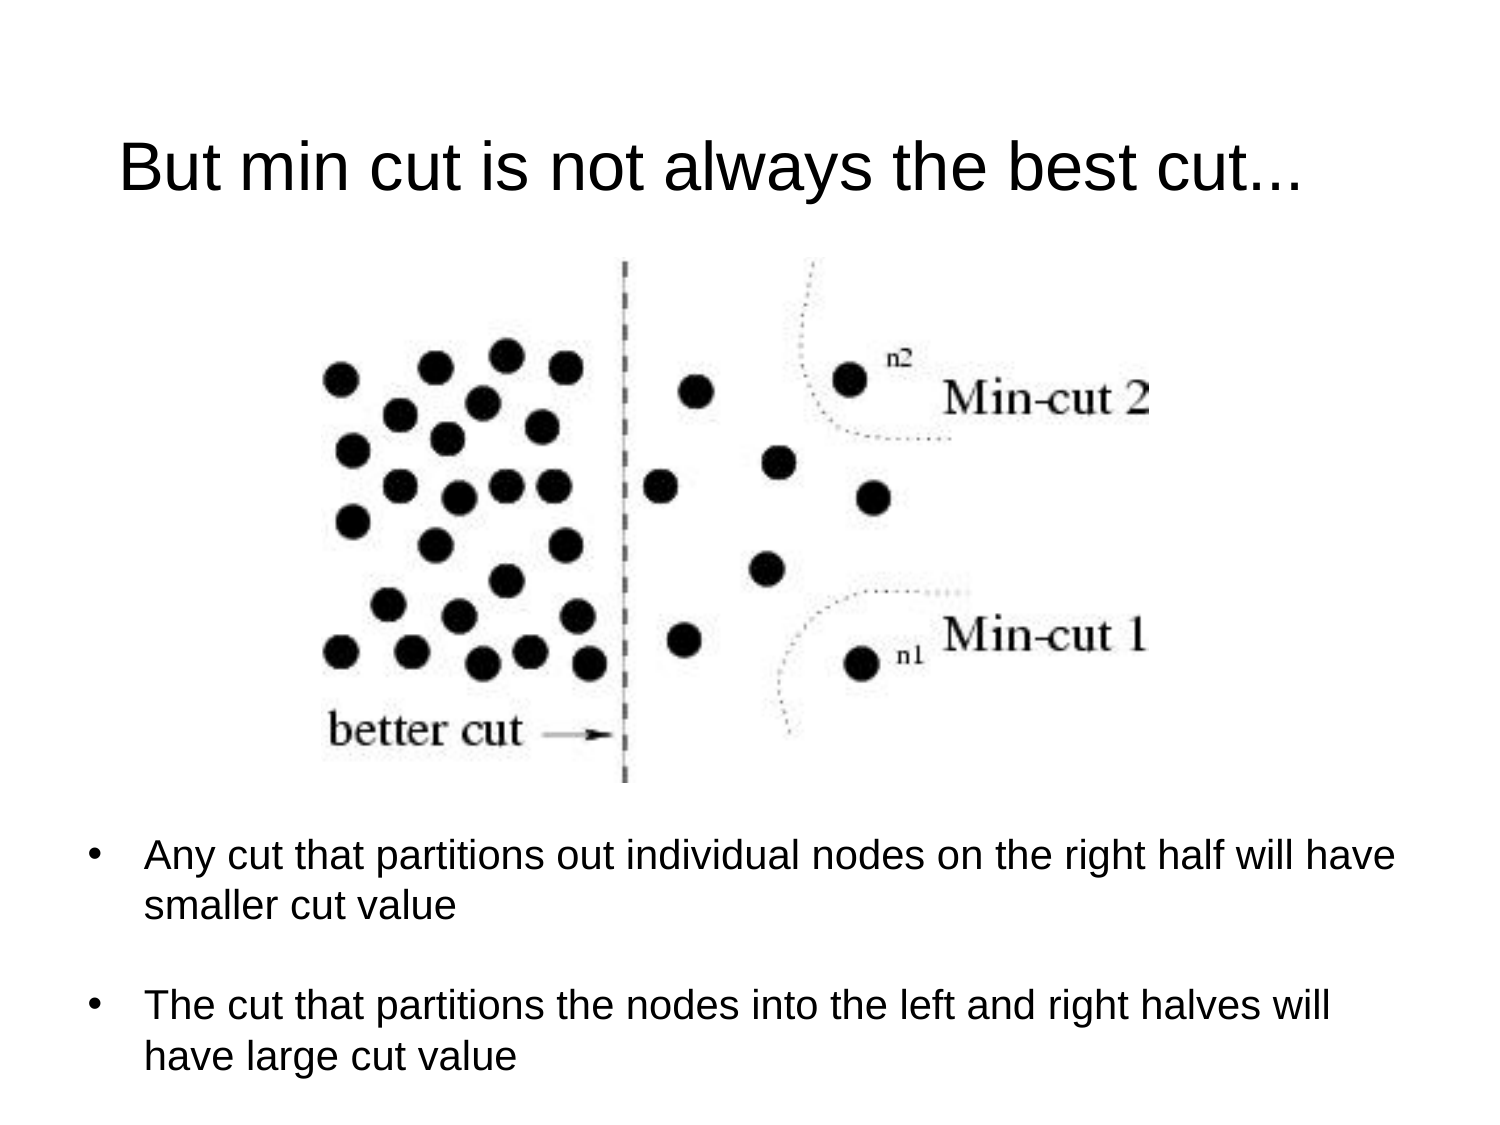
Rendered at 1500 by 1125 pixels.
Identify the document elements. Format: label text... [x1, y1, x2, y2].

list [321, 257, 1149, 783]
title But min cut is not always the best cut... [103, 59, 1397, 278]
text_box Any cut that partitions out individual nodes on the right half will have smaller cut value The cut that partitions the nodes into the left and right halves will have large cut value [72, 820, 1429, 1086]
